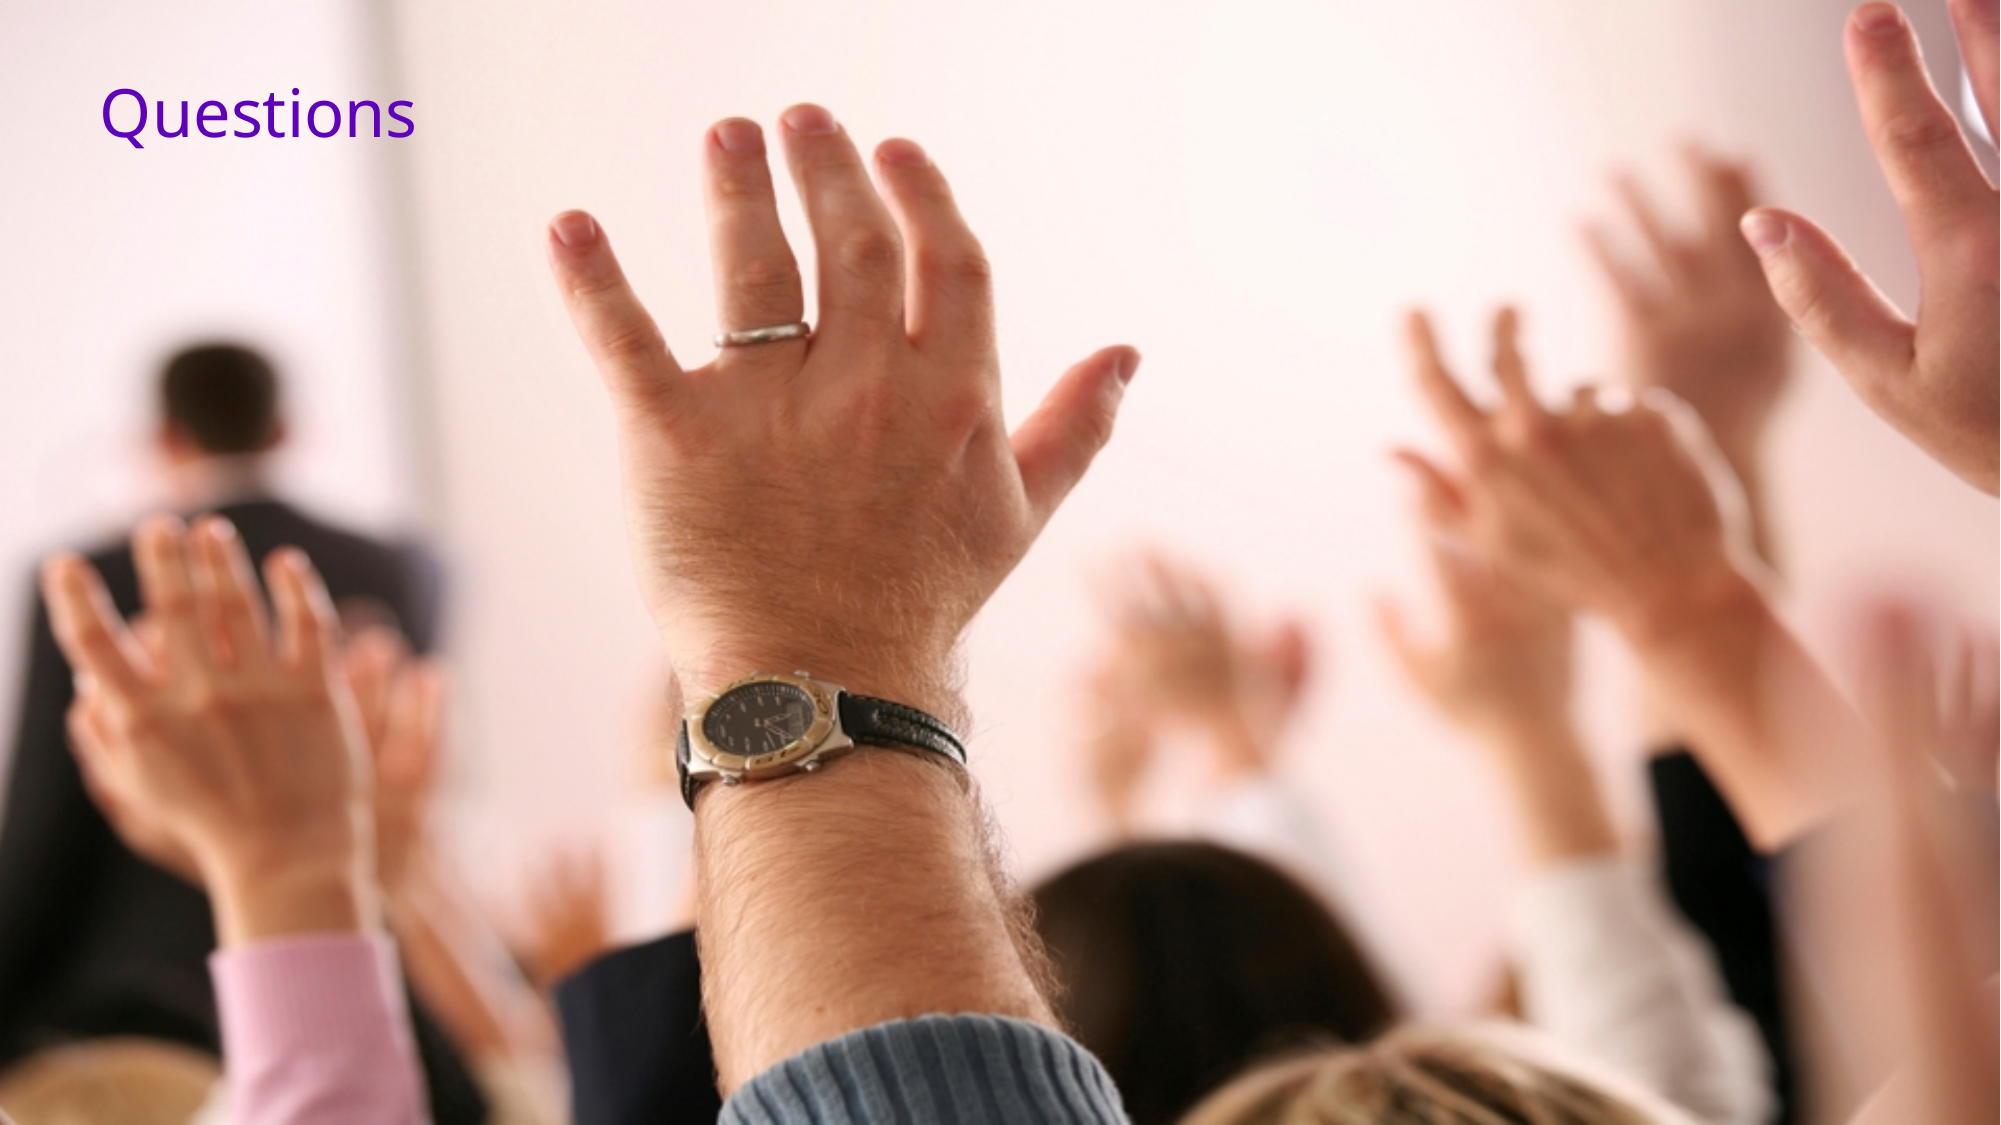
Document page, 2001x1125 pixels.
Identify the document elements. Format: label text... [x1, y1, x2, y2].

picture [0, 0, 2000, 1125]
list Questions [99, 58, 1900, 159]
